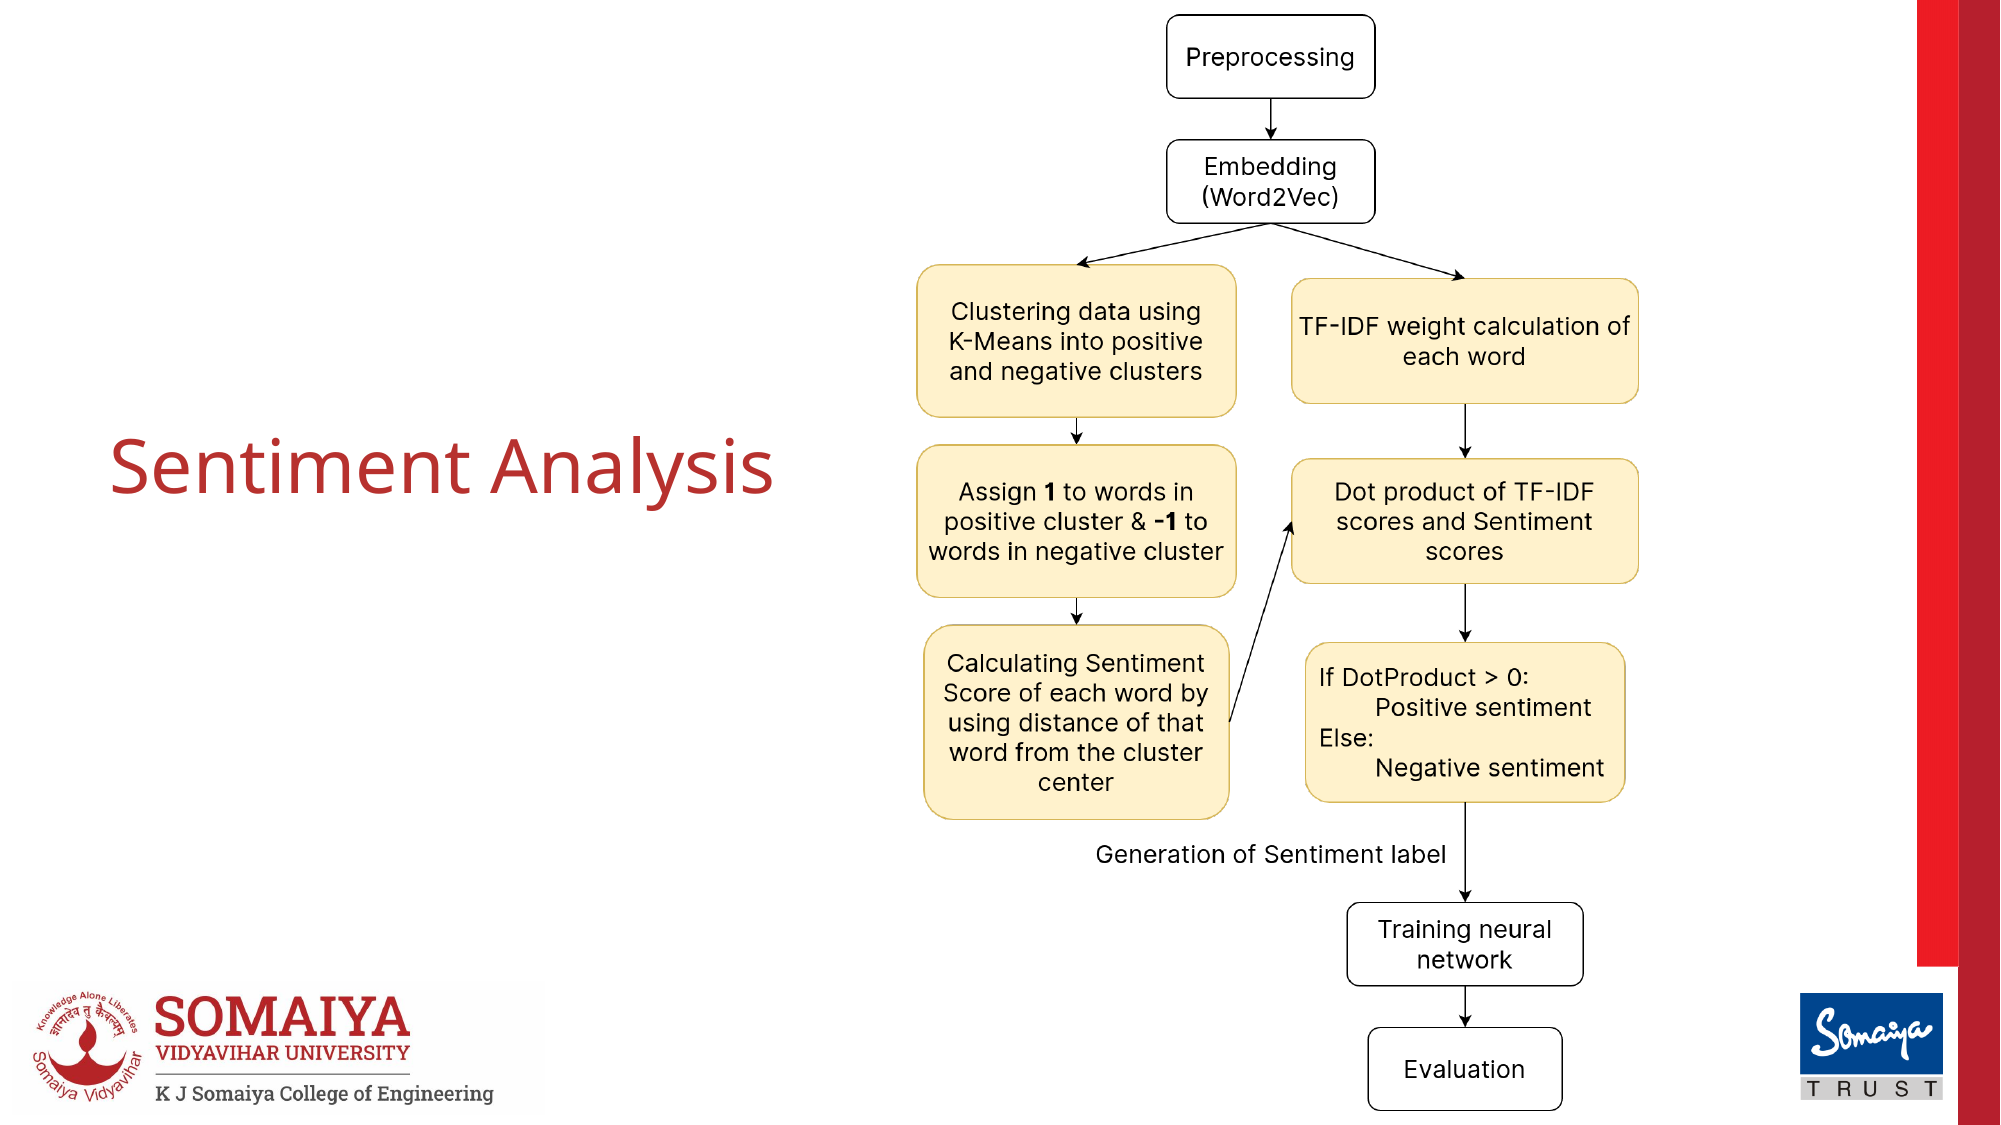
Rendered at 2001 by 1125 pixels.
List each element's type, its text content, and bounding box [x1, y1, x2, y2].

title Sentiment Analysis [94, 360, 817, 578]
picture [1917, 0, 2000, 1125]
picture [916, 14, 1639, 1111]
picture [12, 980, 546, 1115]
picture [1799, 993, 1943, 1101]
